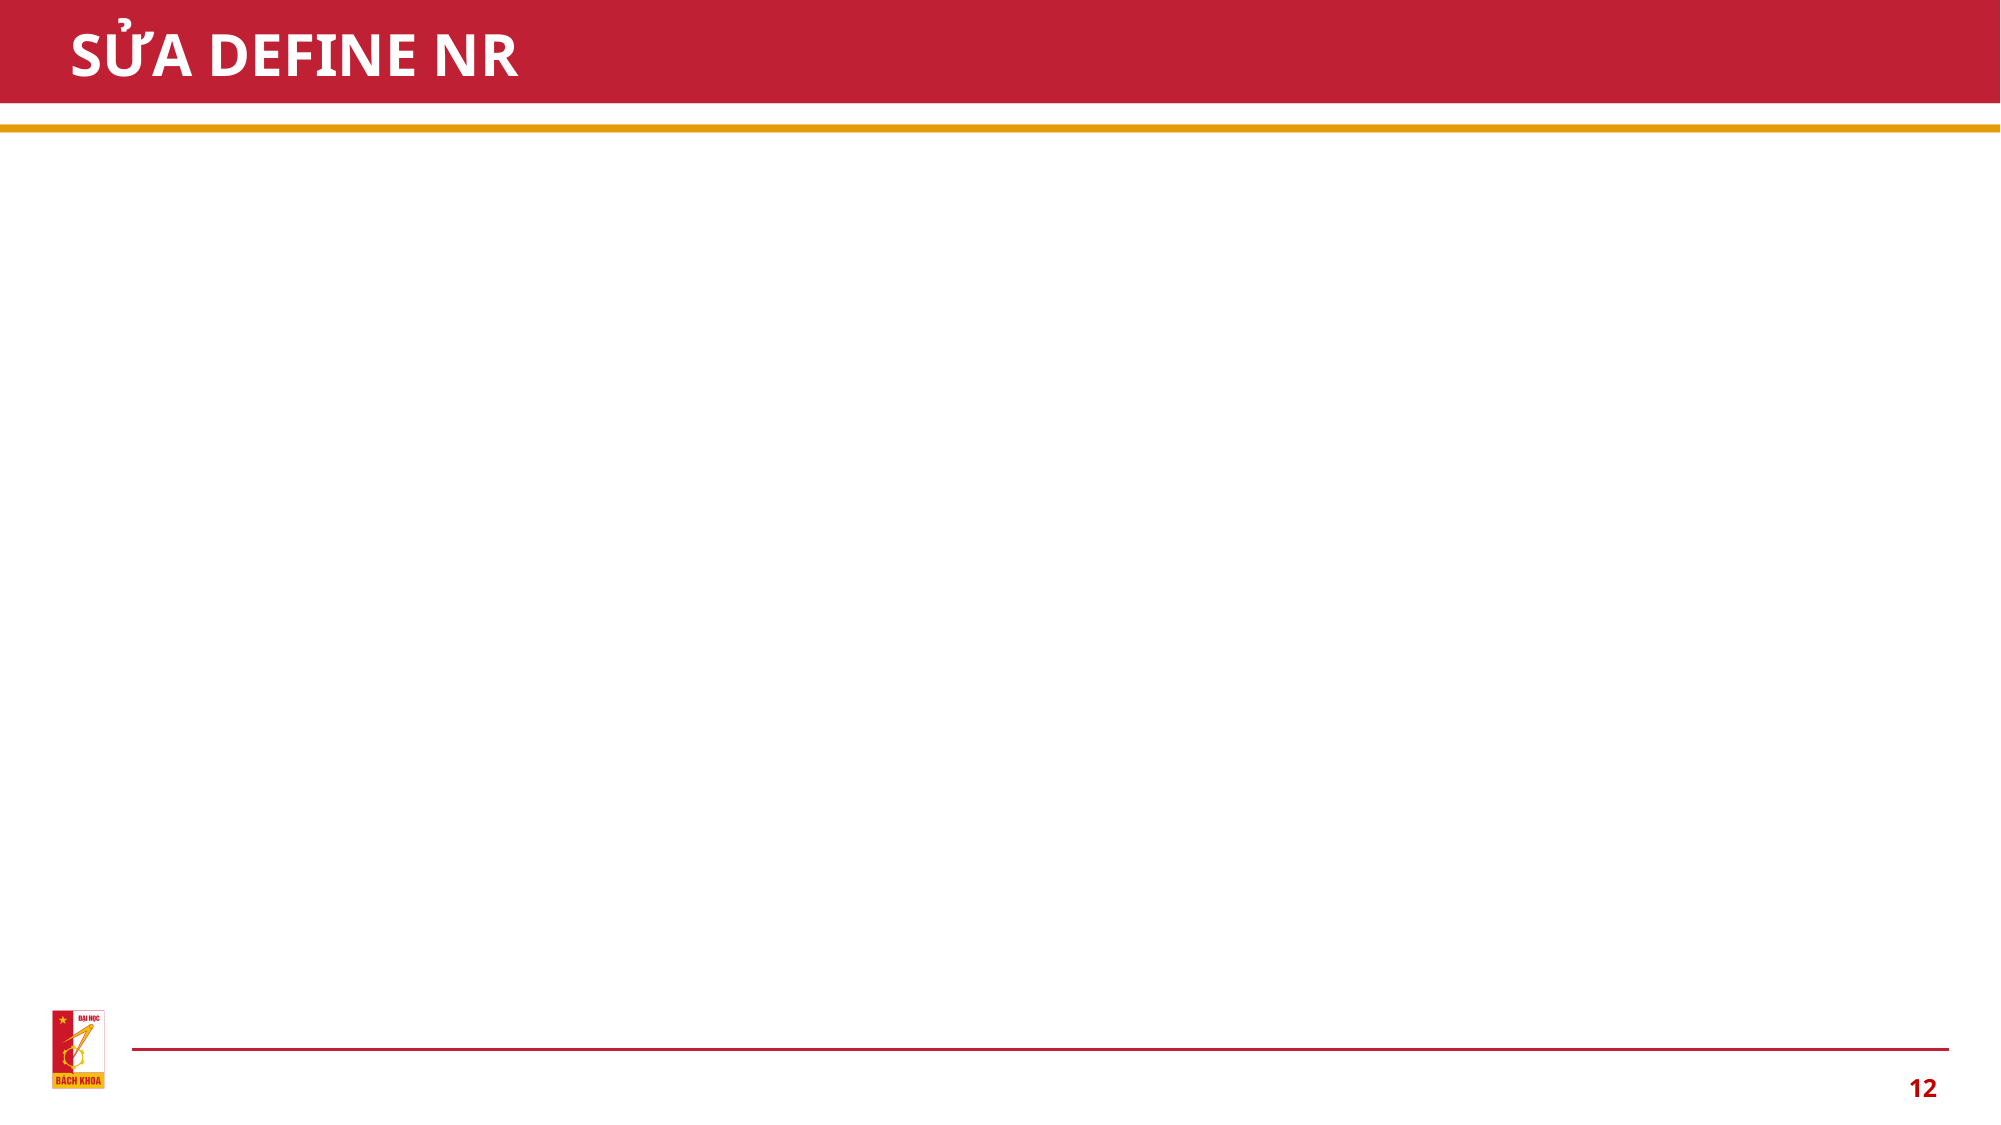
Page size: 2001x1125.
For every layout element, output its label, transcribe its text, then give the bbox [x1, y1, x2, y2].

picture [0, 0, 2001, 1125]
slide_number 12 [1502, 1065, 1953, 1125]
title SỬA DEFINE NR [55, 18, 1945, 90]
